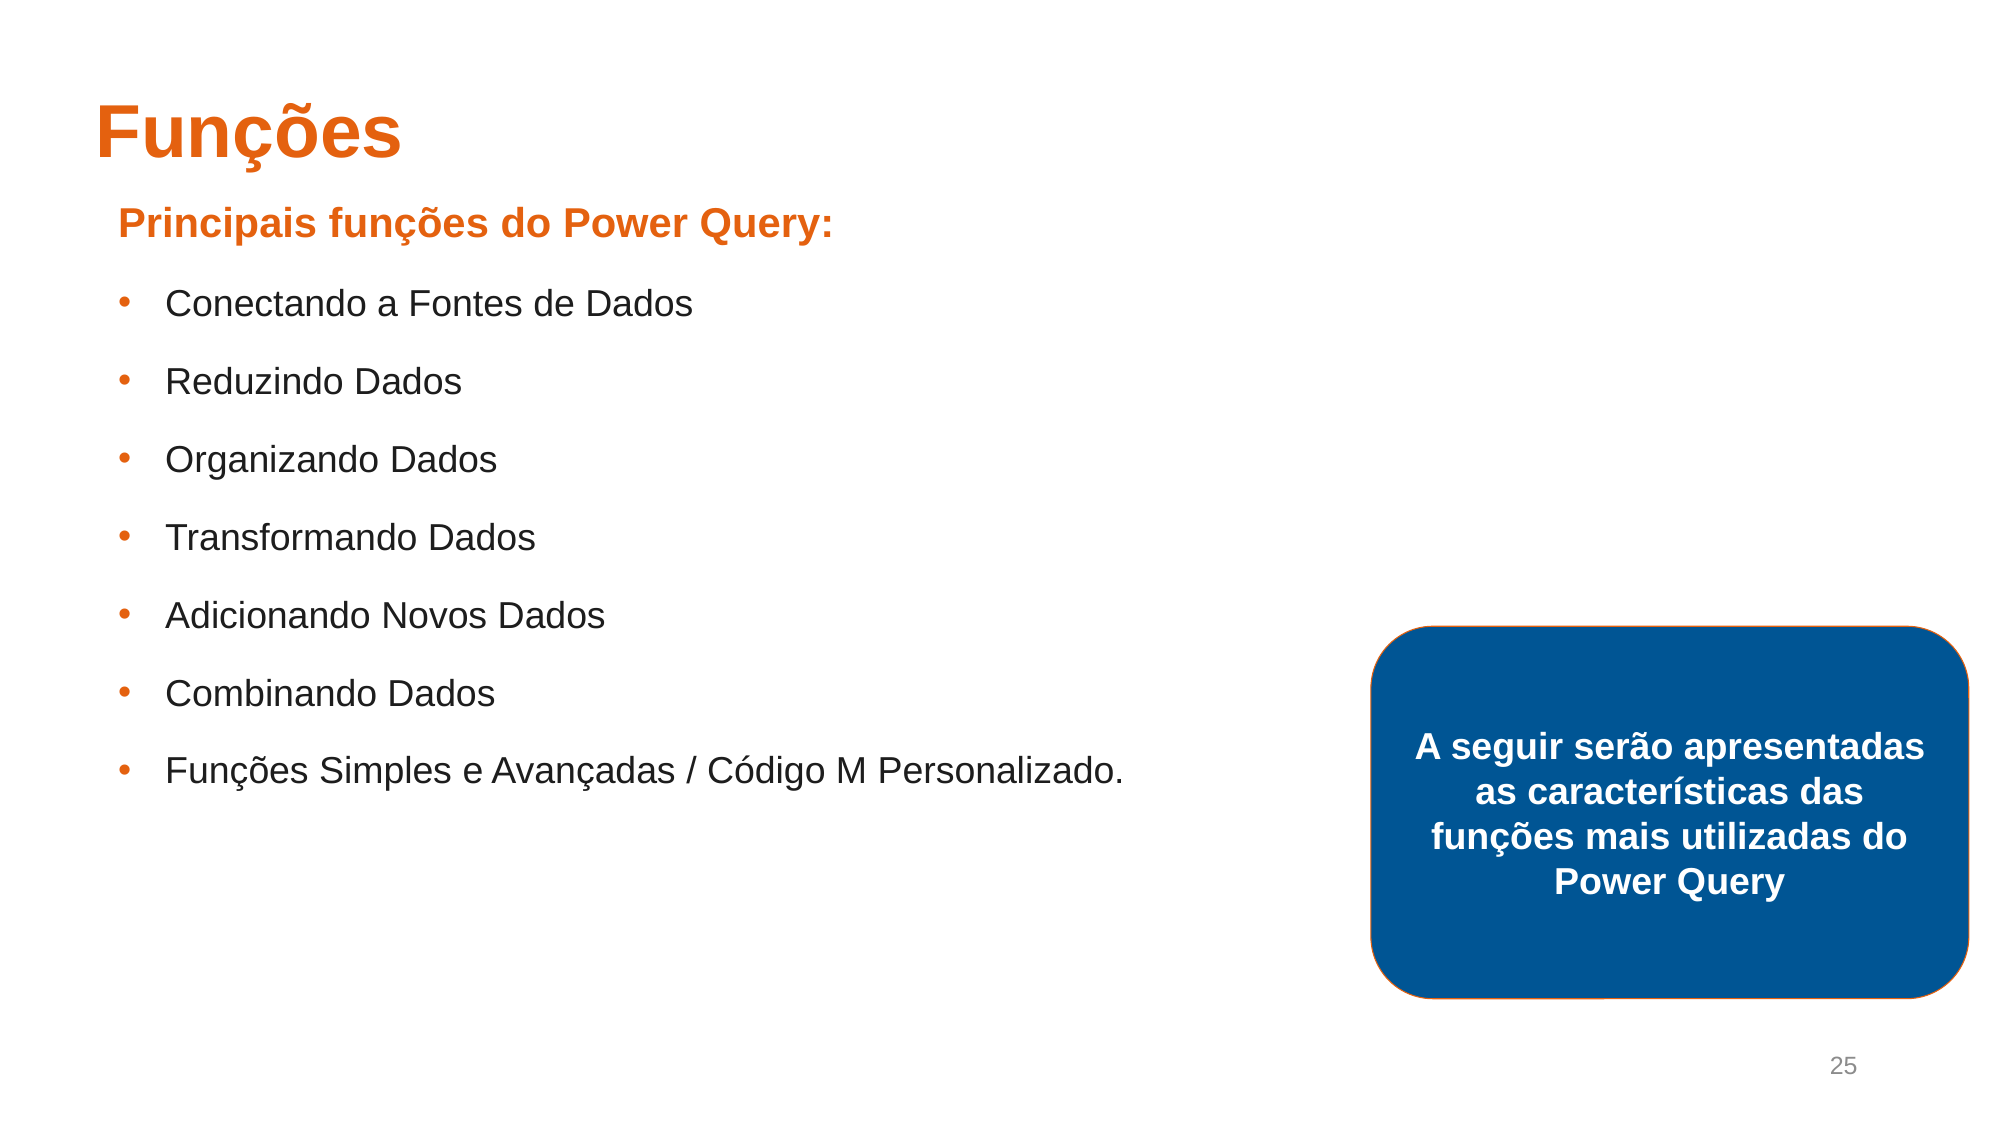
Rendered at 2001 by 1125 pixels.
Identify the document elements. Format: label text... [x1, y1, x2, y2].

title Funções [95, 92, 1860, 196]
slide_number 25 [1815, 1041, 1904, 1084]
text_box A seguir serão apresentadas as características das funções mais utilizadas do Power Query [1370, 625, 1970, 1000]
text_box Principais funções do Power Query: Conectando a Fontes de Dados Reduzindo Dados Organizando Dados Transformando Dados Adicionando Novos Dados Combinando Dados Funções Simples e Avançadas / Código M Personalizado. [118, 193, 1904, 983]
